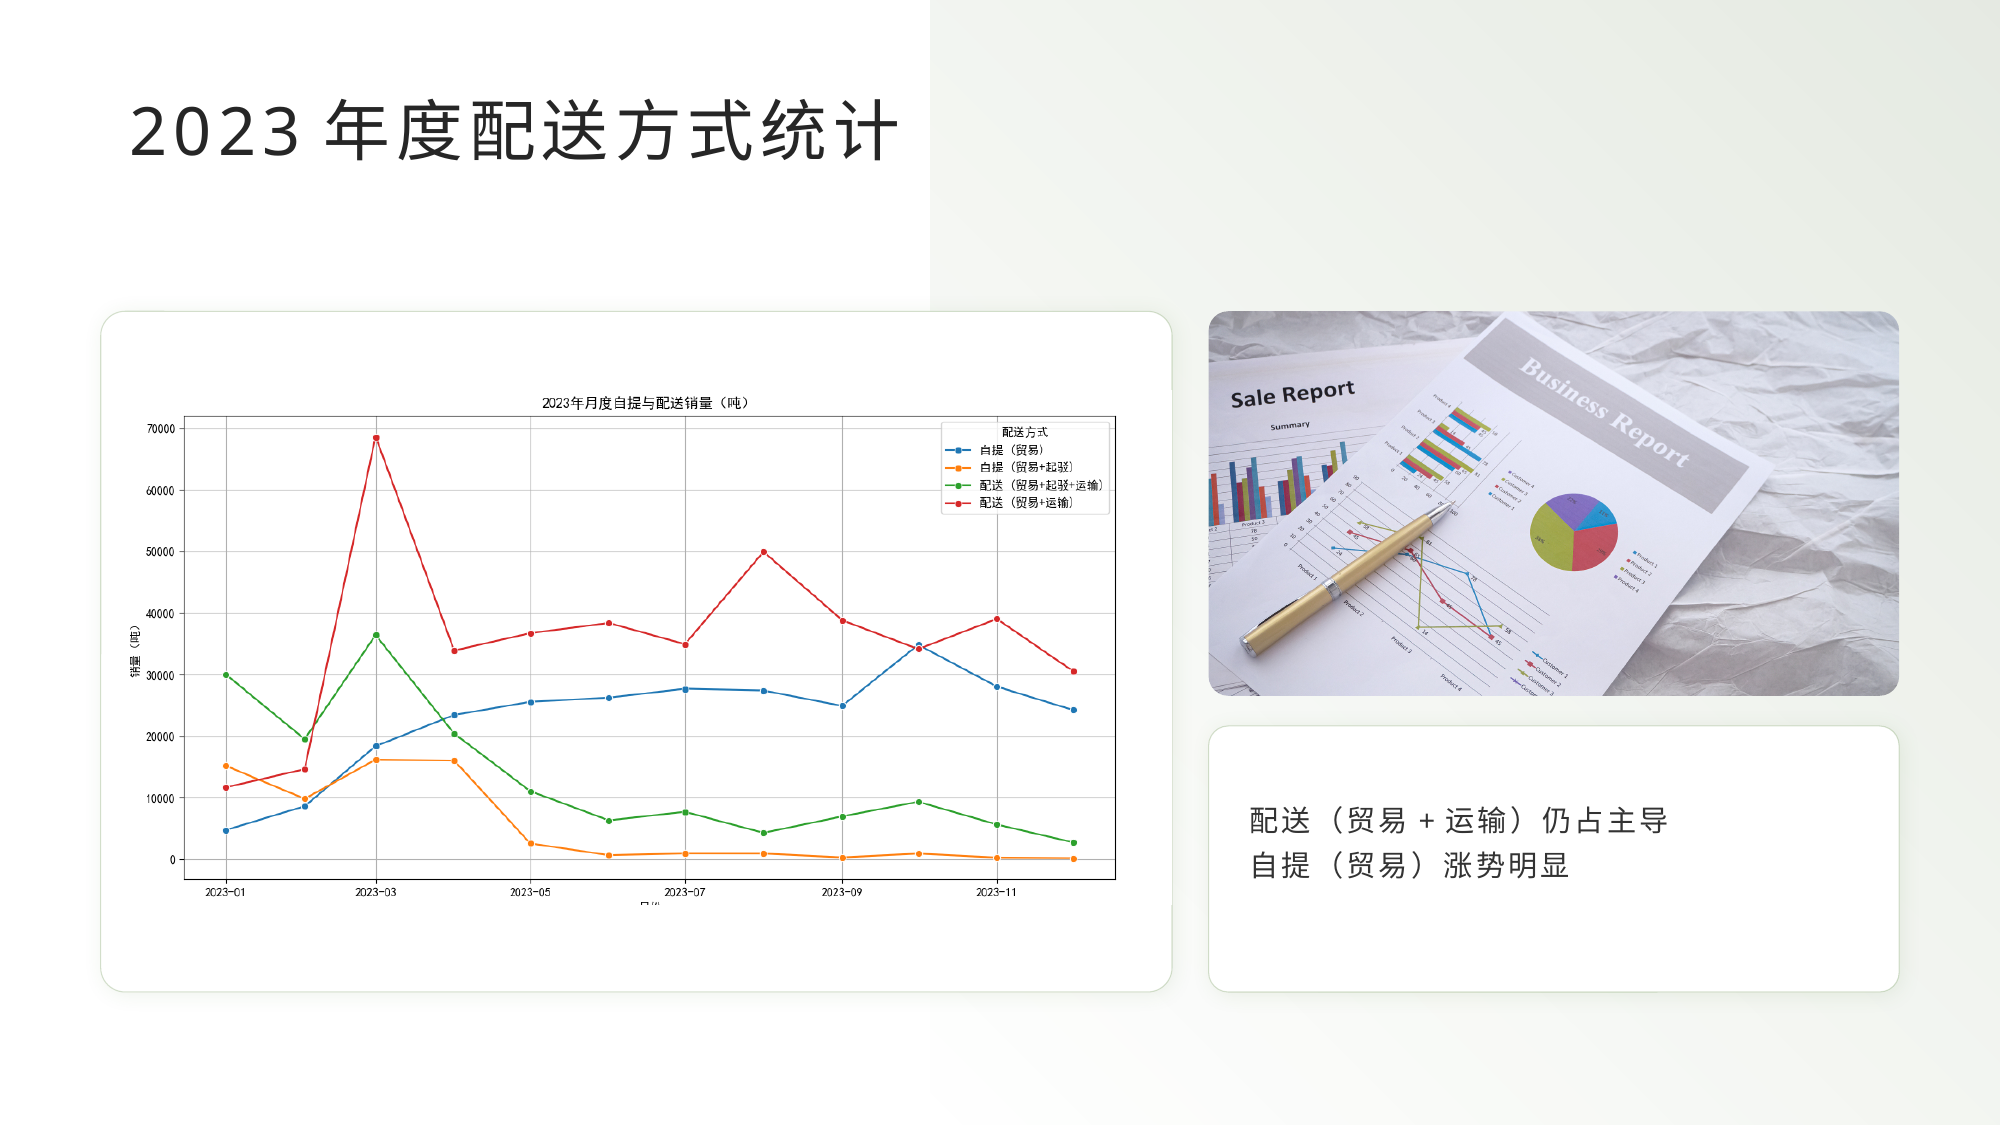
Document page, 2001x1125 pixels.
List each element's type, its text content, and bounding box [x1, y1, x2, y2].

text_box 配送（贸易+运输）仍占主导 自提（贸易）涨势明显 [1249, 791, 1859, 926]
picture [117, 390, 1173, 905]
text_box [99, 310, 1174, 993]
title 2023年度配送方式统计 [114, 59, 1886, 178]
picture [1208, 311, 1900, 696]
text_box [1207, 724, 1901, 994]
